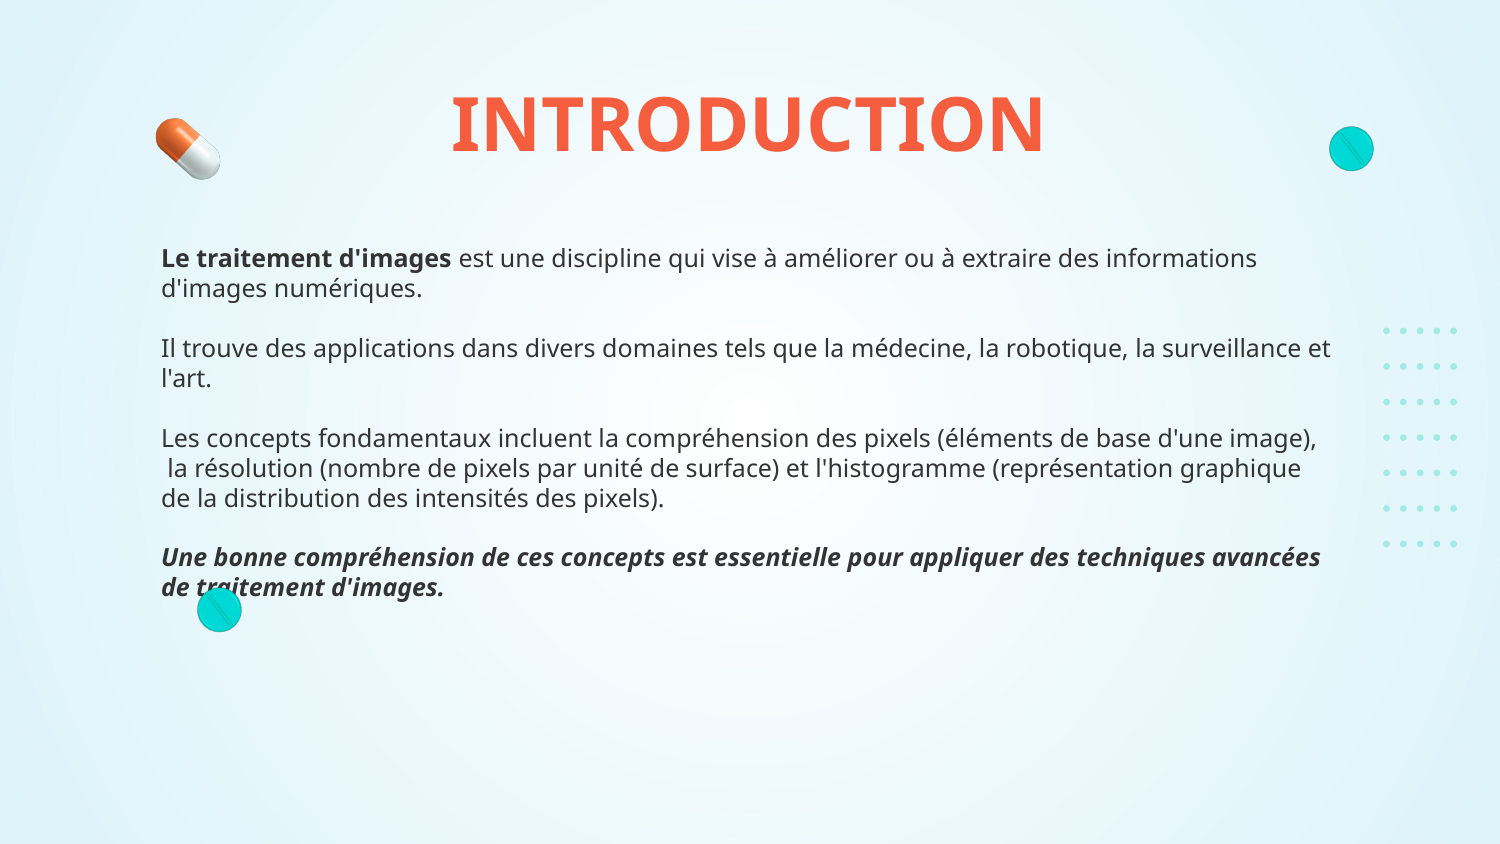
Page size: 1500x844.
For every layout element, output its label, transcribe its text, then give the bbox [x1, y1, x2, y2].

subtitle Le traitement d'images est une discipline qui vise à améliorer ou à extraire des informations d'images numériques. Il trouve des applications dans divers domaines tels que la médecine, la robotique, la surveillance et l'art. Les concepts fondamentaux incluent la compréhension des pixels (éléments de base d'une image), la résolution (nombre de pixels par unité de surface) et l'histogramme (représentation graphique de la distribution des intensités des pixels). Une bonne compréhension de ces concepts est essentielle pour appliquer des techniques avancées de traitement d'images. [161, 242, 1339, 590]
picture [1320, 118, 1382, 178]
picture [188, 579, 250, 639]
title INTRODUCTION [116, 72, 1383, 167]
picture [135, 98, 241, 199]
